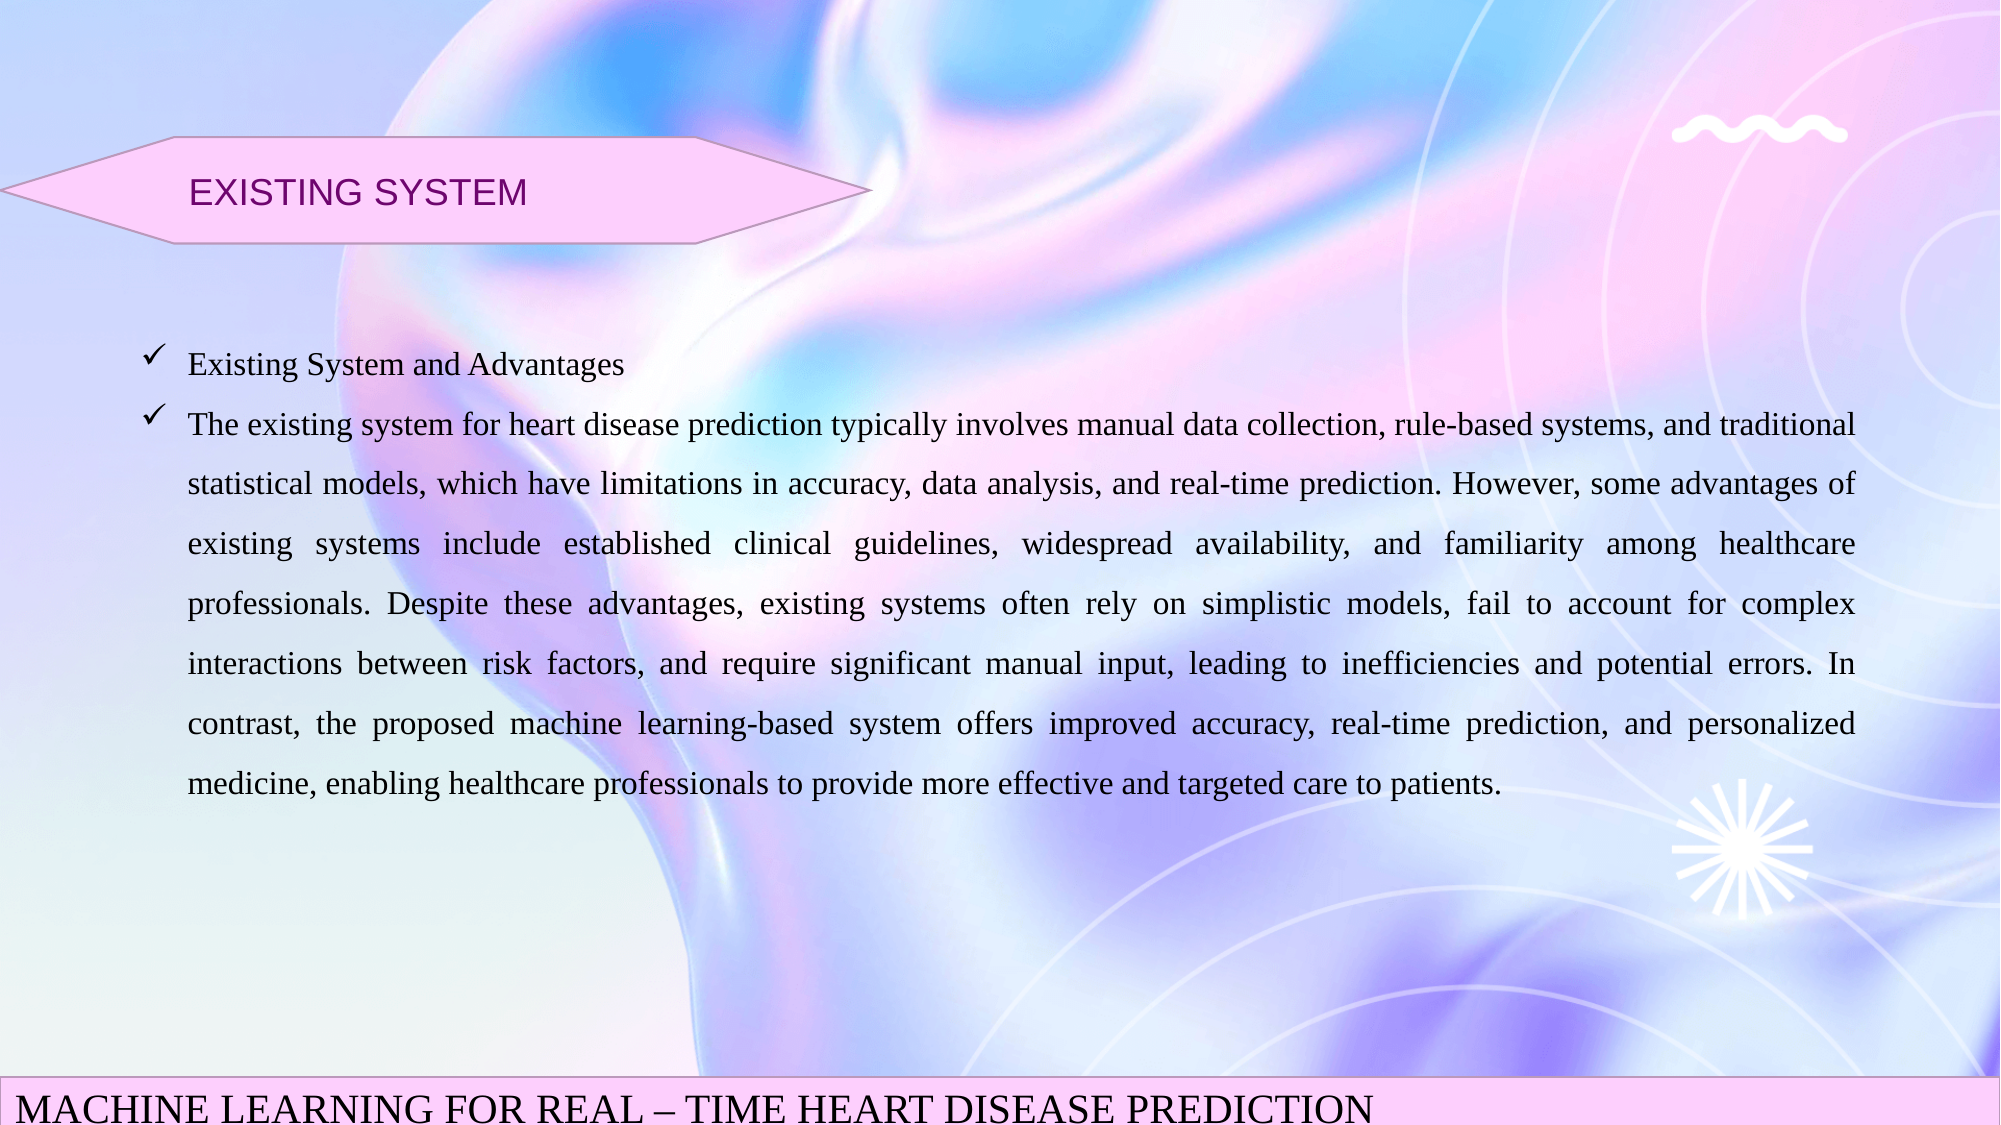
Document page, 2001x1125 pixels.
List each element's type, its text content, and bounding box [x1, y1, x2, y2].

text_box MACHINE LEARNING FOR REAL – TIME HEART DISEASE PREDICTION [0, 1076, 2000, 1125]
picture [0, 0, 2000, 1076]
text_box Existing System and Advantages The existing system for heart disease prediction typically involves manual data collection, rule-based systems, and traditional statistical models, which have limitations in accuracy, data analysis, and real-time prediction. However, some advantages of existing systems include established clinical guidelines, widespread availability, and familiarity among healthcare professionals. Despite these advantages, existing systems often rely on simplistic models, fail to account for complex interactions between risk factors, and require significant manual input, leading to inefficiencies and potential errors. In contrast, the proposed machine learning-based system offers improved accuracy, real-time prediction, and personalized medicine, enabling healthcare professionals to provide more effective and targeted care to patients. [125, 314, 1875, 809]
text_box EXISTING SYSTEM [0, 136, 874, 245]
